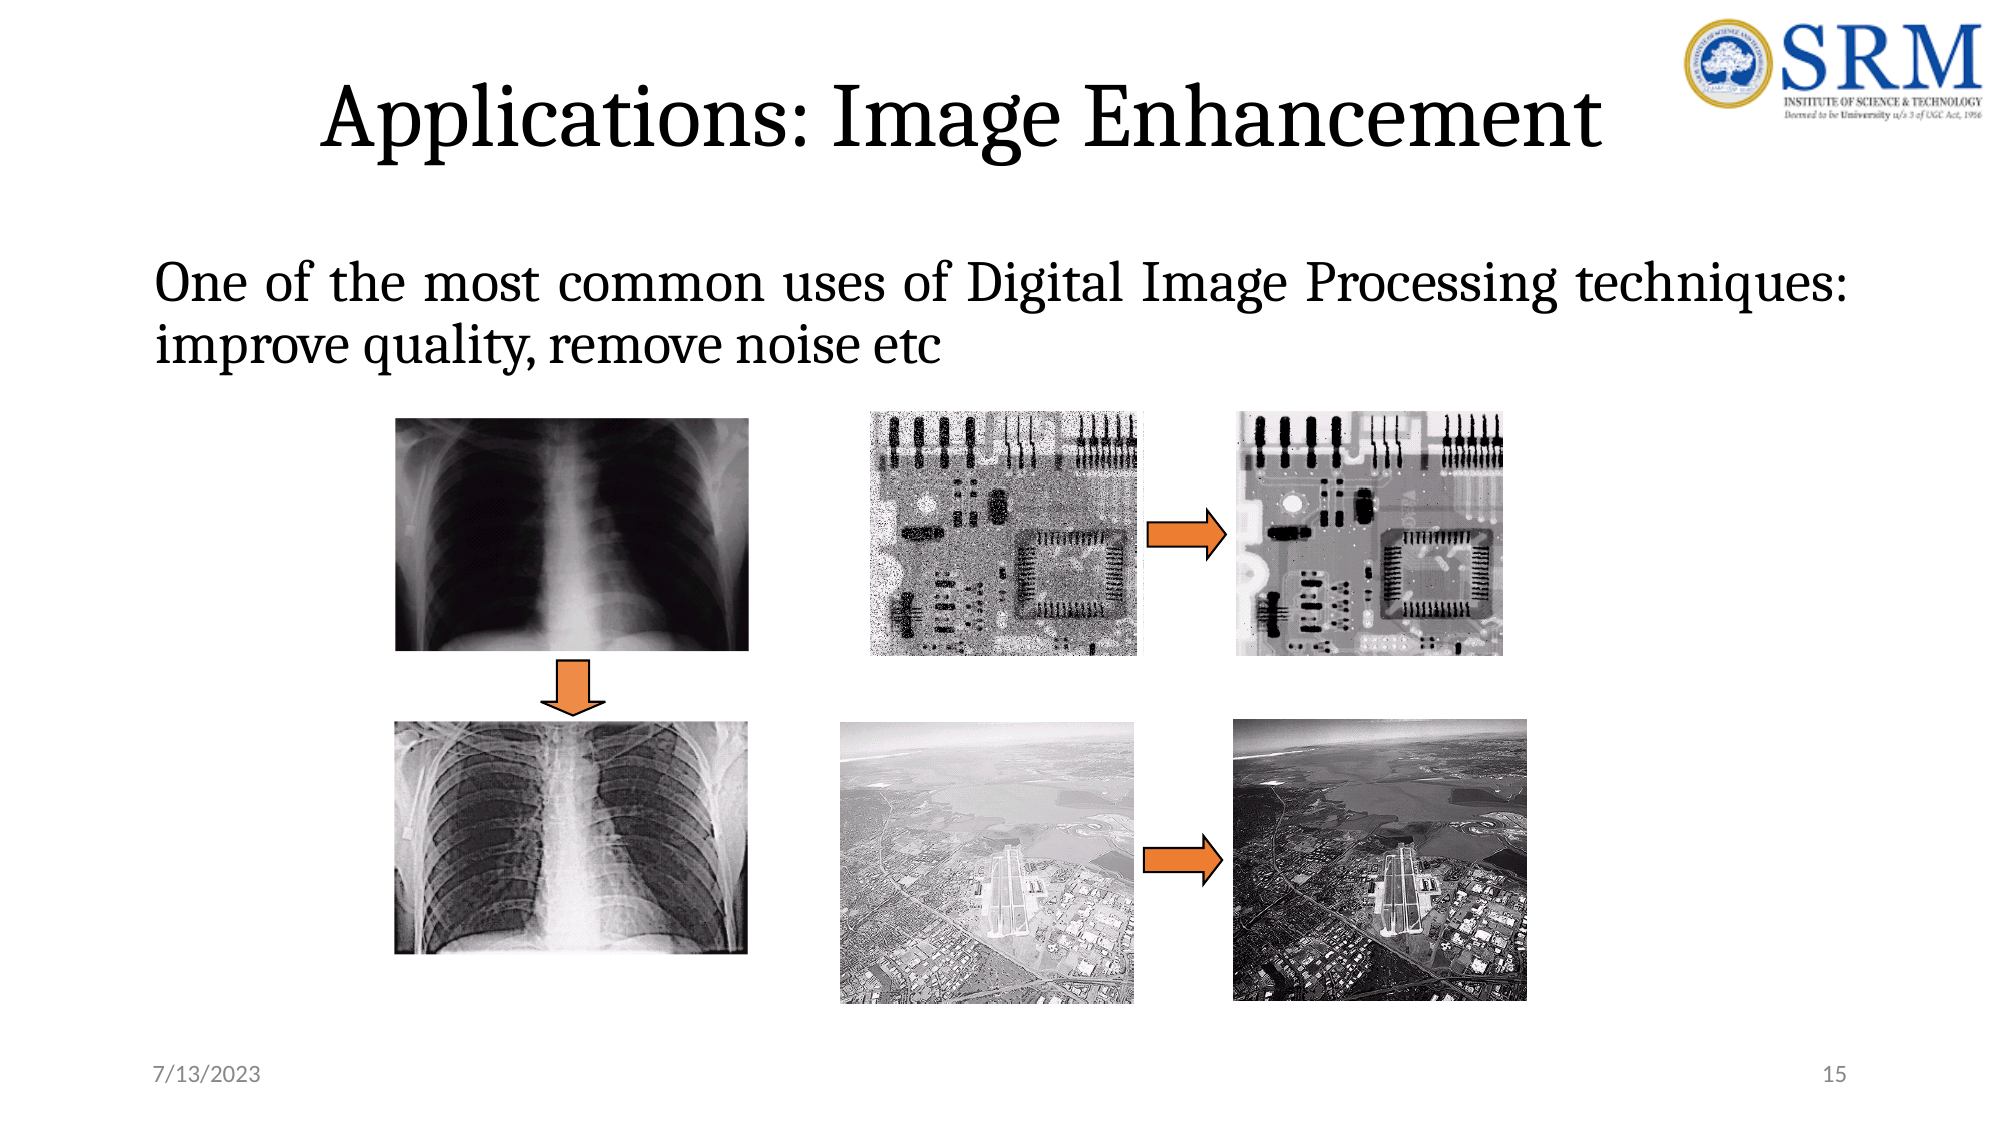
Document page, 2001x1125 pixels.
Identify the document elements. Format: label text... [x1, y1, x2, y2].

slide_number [137, 1042, 588, 1103]
slide_number 15 [1412, 1042, 1863, 1103]
list One of the most common uses of Digital Image Processing techniques: improve quality, remove noise etc [140, 243, 1866, 957]
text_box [389, 414, 758, 958]
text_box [861, 405, 1510, 664]
title Applications: Image Enhancement [305, 17, 1701, 218]
picture [1670, 3, 2000, 131]
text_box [833, 714, 1535, 1006]
